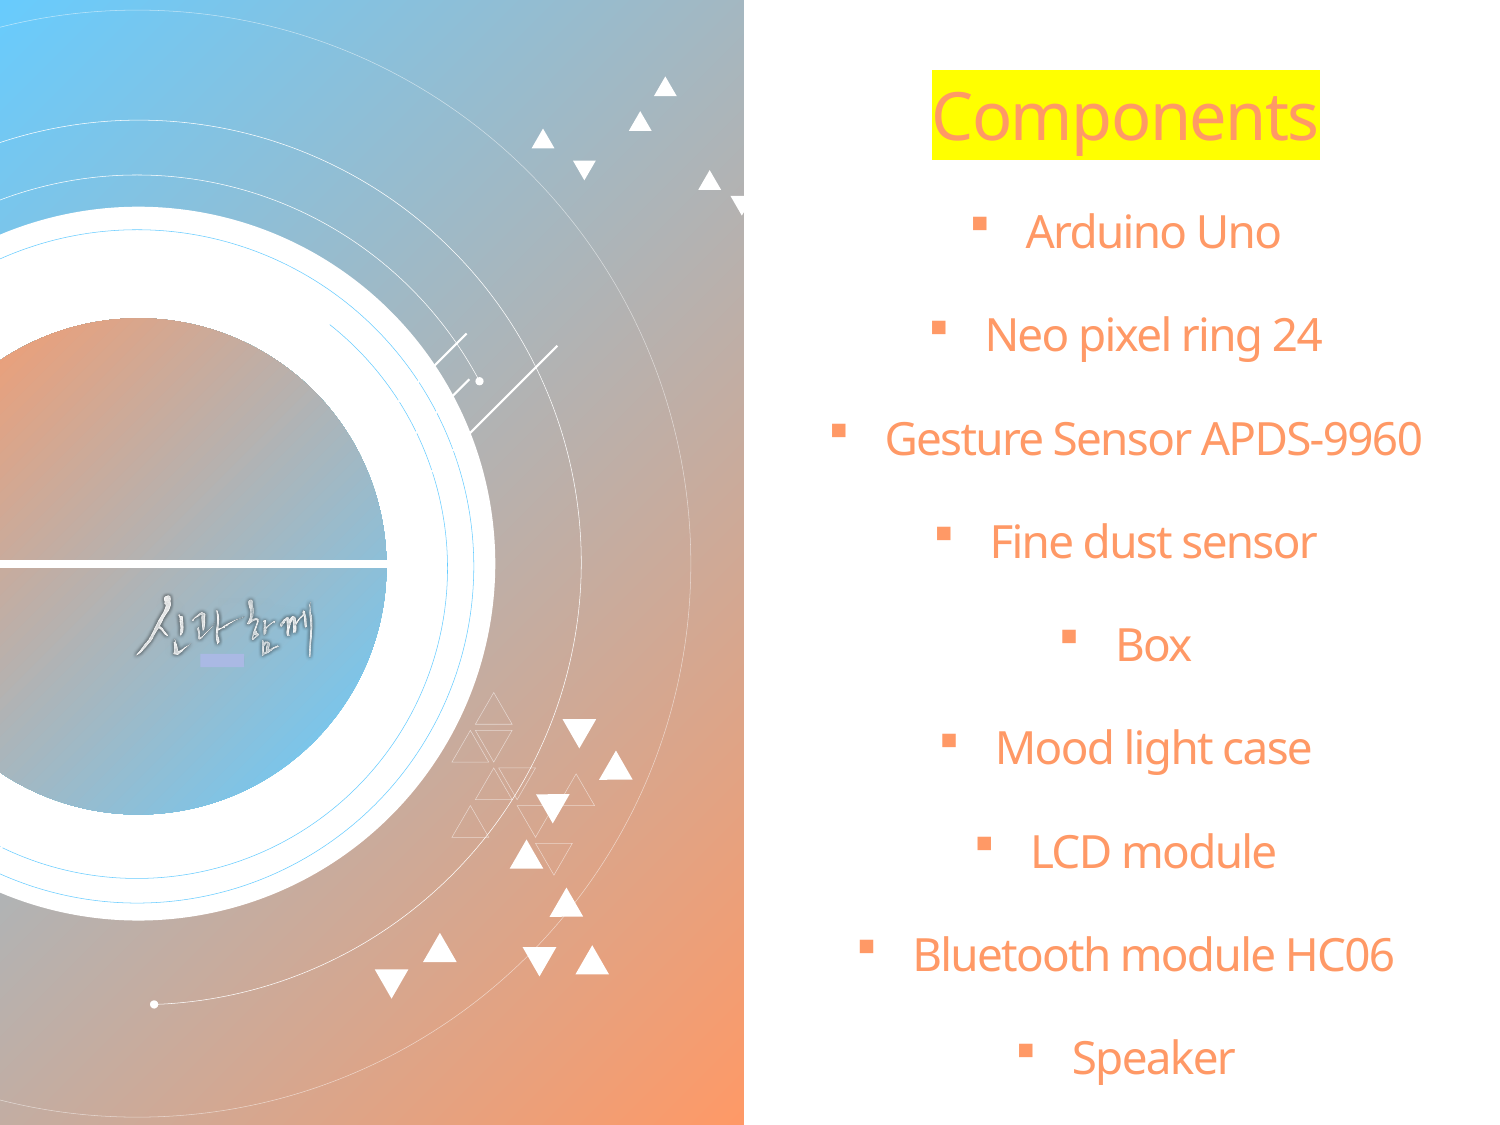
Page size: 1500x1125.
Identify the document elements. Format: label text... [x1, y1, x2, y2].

title Hardware [0, 465, 550, 548]
list Components Arduino Uno Neo pixel ring 24 Gesture Sensor APDS-9960 Fine dust sensor Box Mood light case LCD module Bluetooth module HC06 Speaker [751, 65, 1500, 1053]
picture [104, 581, 342, 680]
